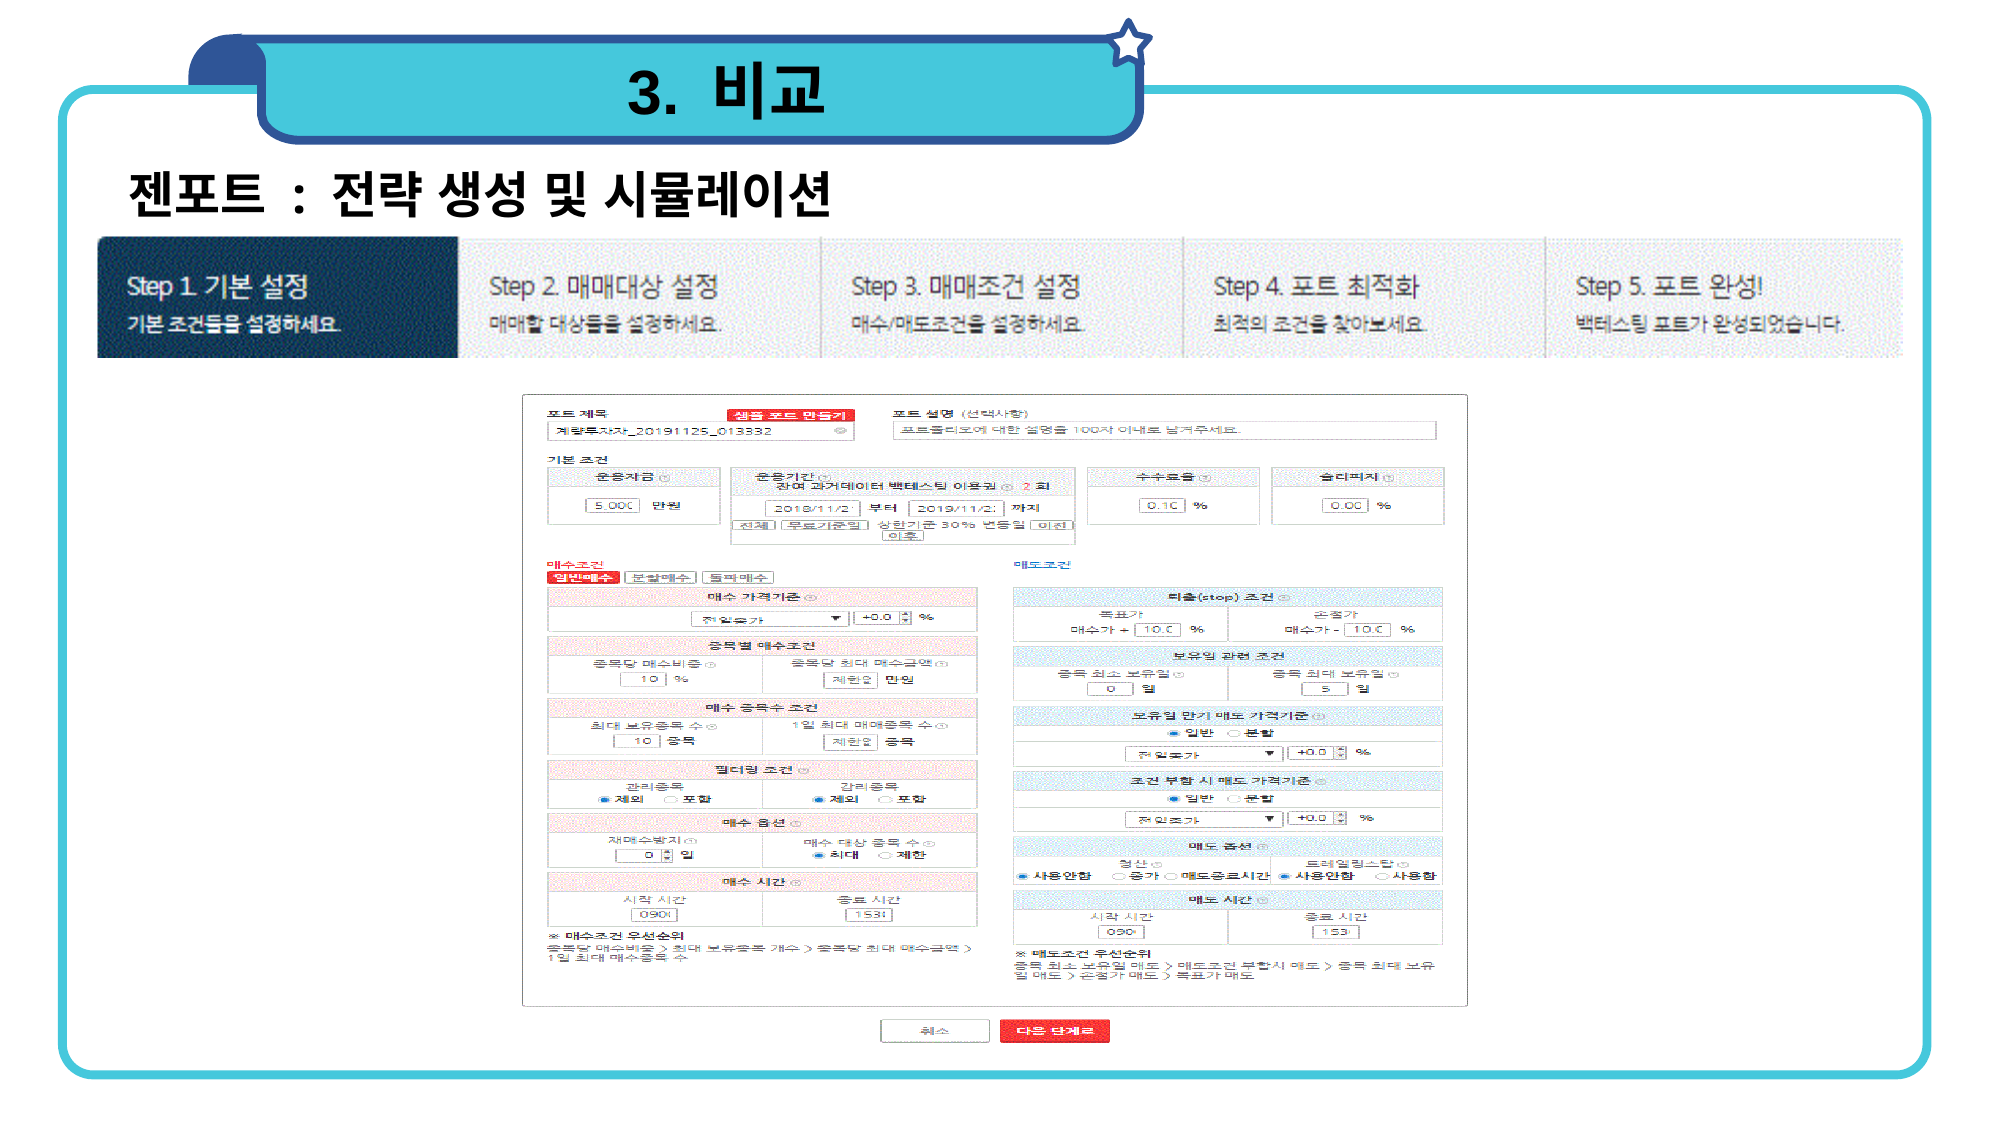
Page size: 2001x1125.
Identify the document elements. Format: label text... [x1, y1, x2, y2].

picture [86, 231, 1903, 358]
picture [505, 387, 1480, 1055]
text_box [191, 37, 260, 88]
text_box [61, 88, 1929, 1076]
text_box 3. 비교 [238, 37, 1141, 142]
picture [104, 348, 111, 358]
text_box [1106, 19, 1151, 66]
text_box 젠포트 : 전략 생성 및 시뮬레이션 [72, 147, 1047, 233]
